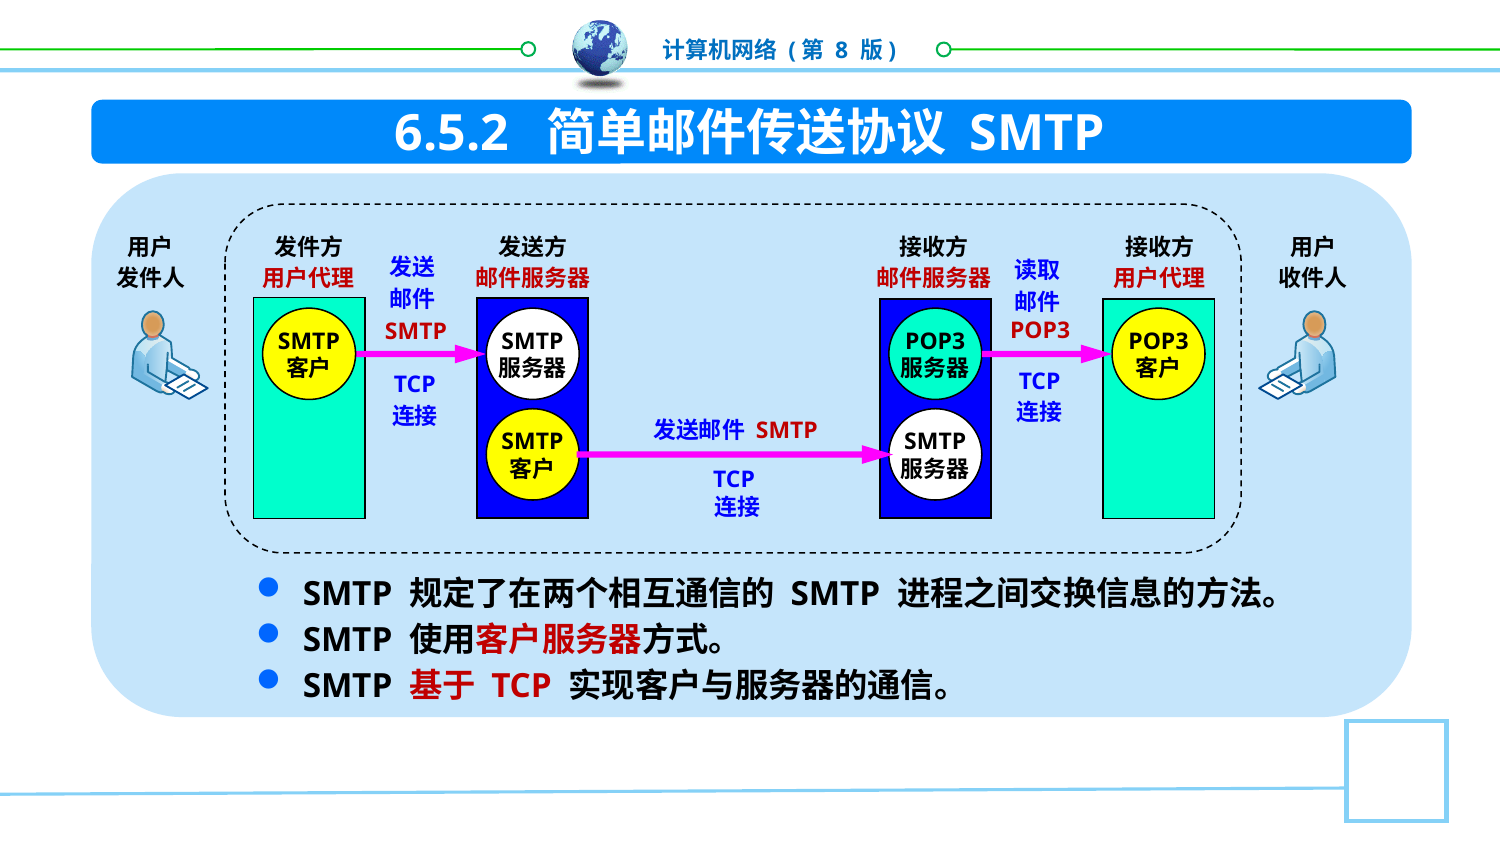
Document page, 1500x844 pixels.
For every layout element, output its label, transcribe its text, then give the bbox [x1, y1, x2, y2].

text_box [222, 202, 1244, 556]
text_box 用户 收件人 [1264, 220, 1363, 298]
text_box [1121, 99, 1412, 164]
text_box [124, 303, 215, 414]
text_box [367, 240, 466, 437]
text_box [636, 408, 835, 529]
text_box 6.5.2 简单邮件传送协议 SMTP [379, 92, 1121, 168]
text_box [1251, 303, 1343, 414]
picture [570, 18, 629, 92]
text_box [89, 171, 1414, 720]
text_box 用户 发件人 [101, 220, 201, 298]
text_box SMTP 规定了在两个相互通信的 SMTP 进程之间交换信息的方法。 SMTP 使用客户服务器方式。 SMTP 基于 TCP 实现客户与服务器的通信。 [241, 558, 1324, 711]
text_box [91, 99, 379, 164]
